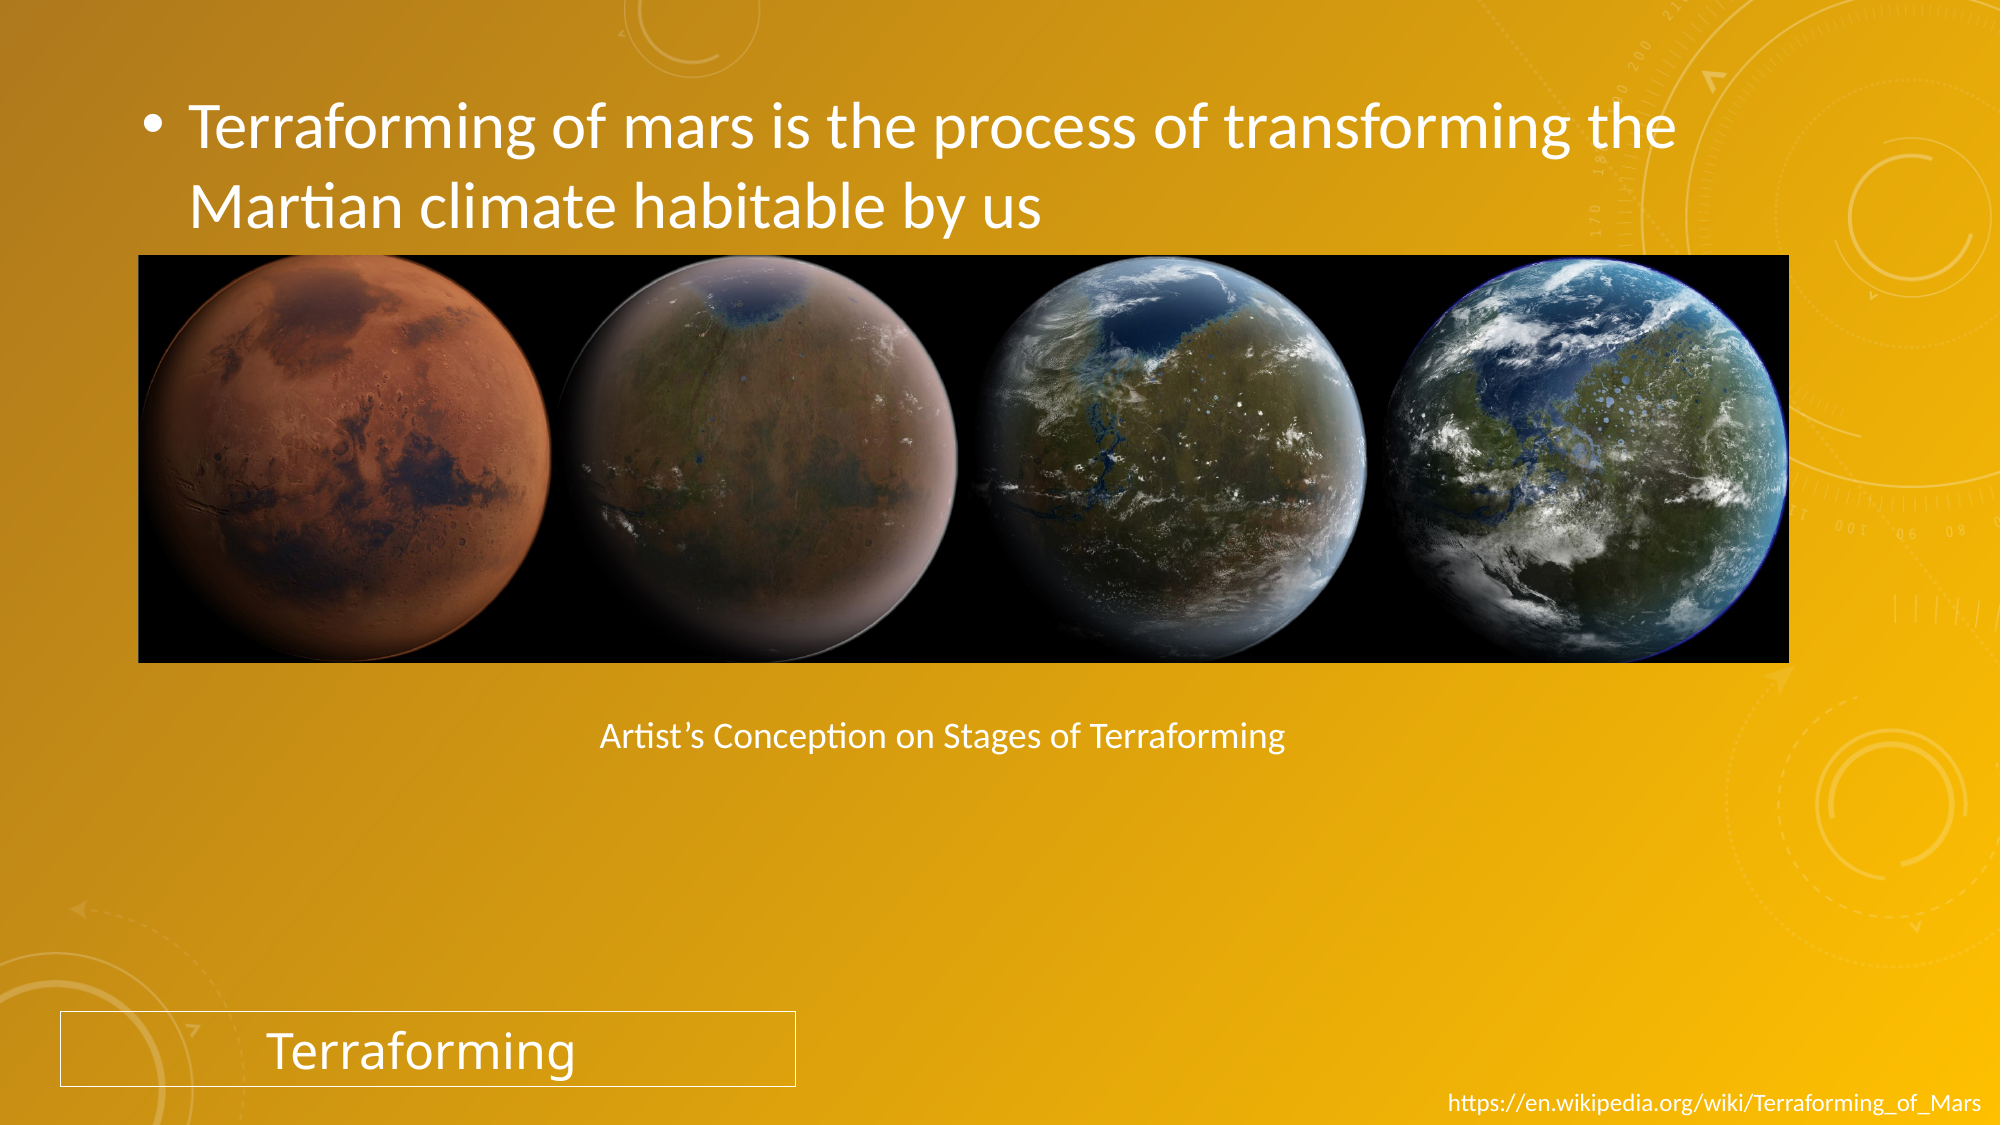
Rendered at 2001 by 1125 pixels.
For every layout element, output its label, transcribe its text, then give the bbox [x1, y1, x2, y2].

picture [0, 0, 2000, 1125]
text_box Artist’s Conception on Stages of Terraforming [584, 703, 1342, 764]
text_box Terraforming [60, 1011, 796, 1087]
text_box https://en.wikipedia.org/wiki/Terraforming_of_Mars [1433, 1079, 1998, 1125]
list Terraforming of mars is the process of transforming the Martian climate habitable by us [126, 87, 1789, 303]
